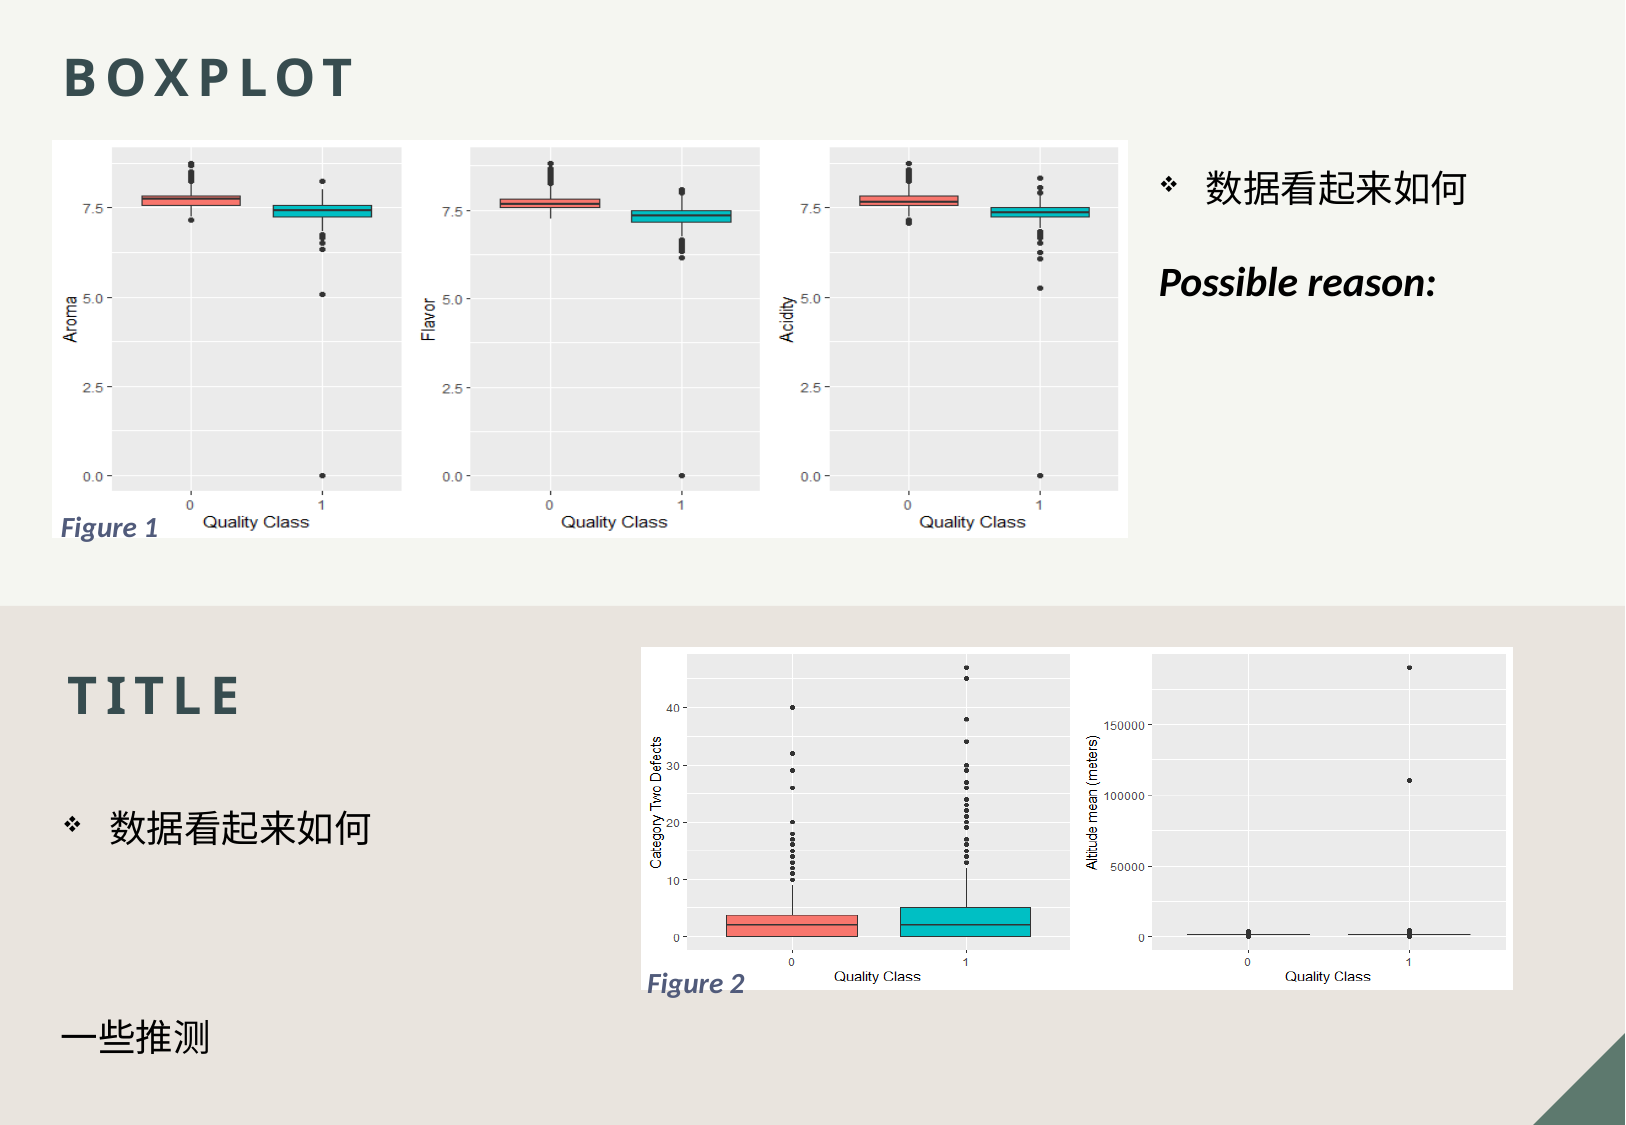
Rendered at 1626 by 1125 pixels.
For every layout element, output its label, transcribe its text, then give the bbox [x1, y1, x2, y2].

picture [52, 140, 1128, 538]
picture [641, 647, 1513, 990]
text_box 一些推测 [46, 1007, 1296, 1067]
text_box TITLE [52, 655, 641, 733]
text_box BOXPLOT [47, 37, 432, 115]
text_box Figure 1 [46, 500, 887, 551]
text_box [0, 605, 1625, 1125]
text_box Figure 2 [632, 956, 1401, 1007]
text_box 数据看起来如何 [47, 797, 529, 858]
text_box 数据看起来如何 Possible reason: [1144, 157, 1625, 313]
text_box [1531, 1031, 1625, 1125]
